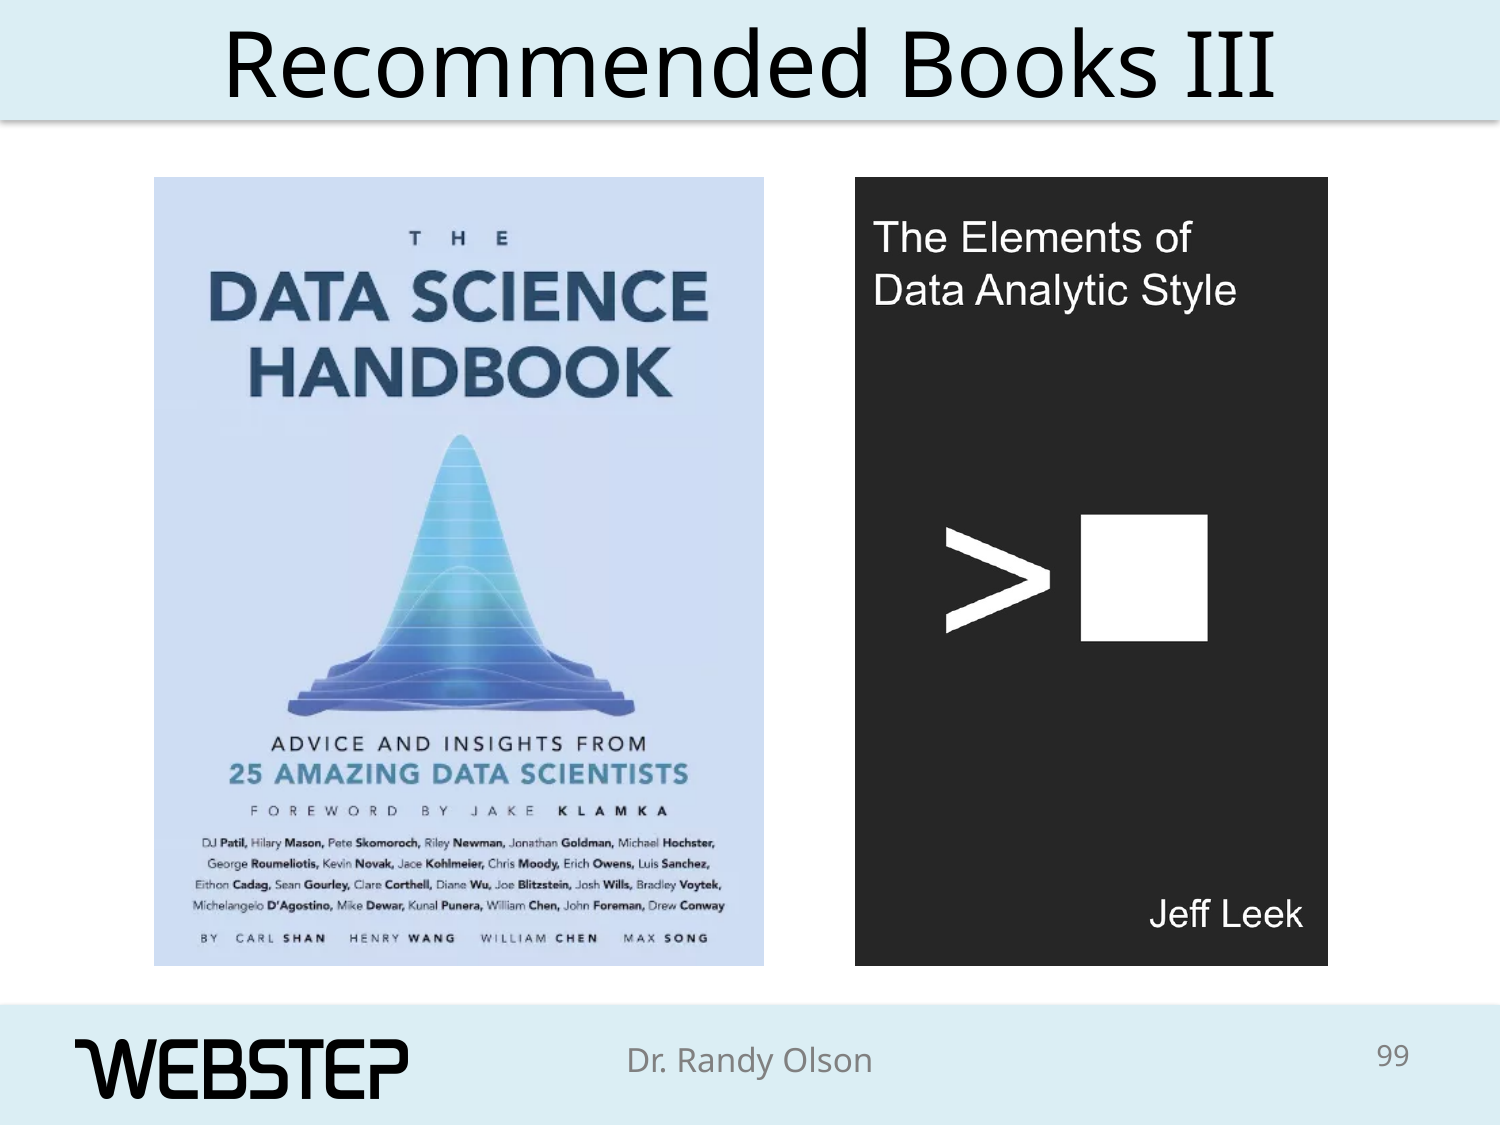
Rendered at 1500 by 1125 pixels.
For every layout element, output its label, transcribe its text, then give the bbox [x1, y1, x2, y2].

title Recommended Books III [75, 0, 1425, 155]
picture [154, 177, 764, 966]
slide_number 99 [1310, 1026, 1425, 1088]
picture [854, 177, 1328, 966]
picture [75, 1039, 408, 1099]
